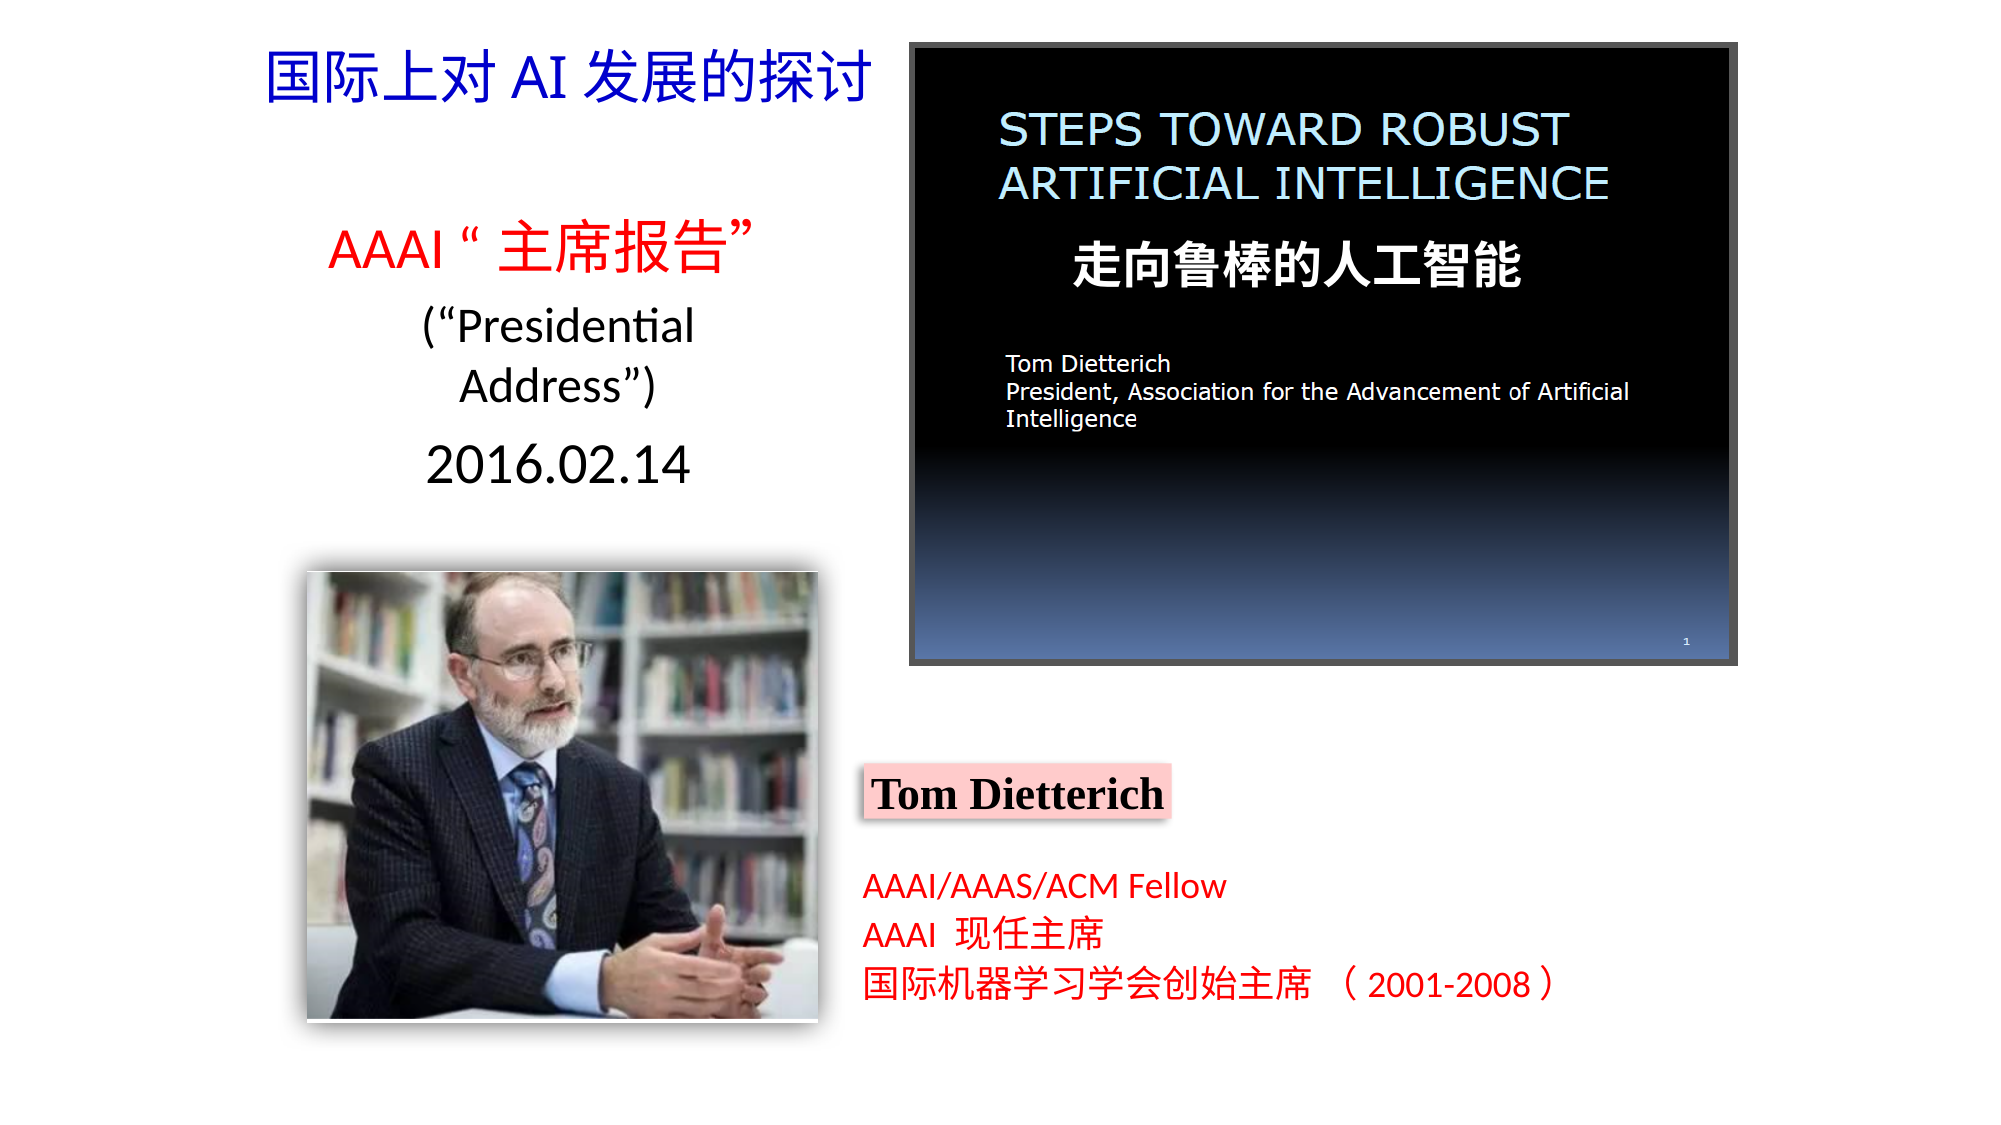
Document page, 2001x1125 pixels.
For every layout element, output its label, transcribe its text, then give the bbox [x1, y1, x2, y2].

text_box 国际上对AI发展的探讨 [249, 32, 971, 118]
text_box Tom Dietterich [864, 763, 1172, 819]
picture [307, 571, 818, 1024]
text_box AAAI “主席报告” (“Presidential Address”) 2016.02.14 [307, 202, 810, 503]
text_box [909, 42, 1738, 666]
text_box AAAI/AAAS/ACM Fellow AAAI 现任主席 国际机器学习学会创始主席 （2001-2008） [847, 848, 1711, 1012]
